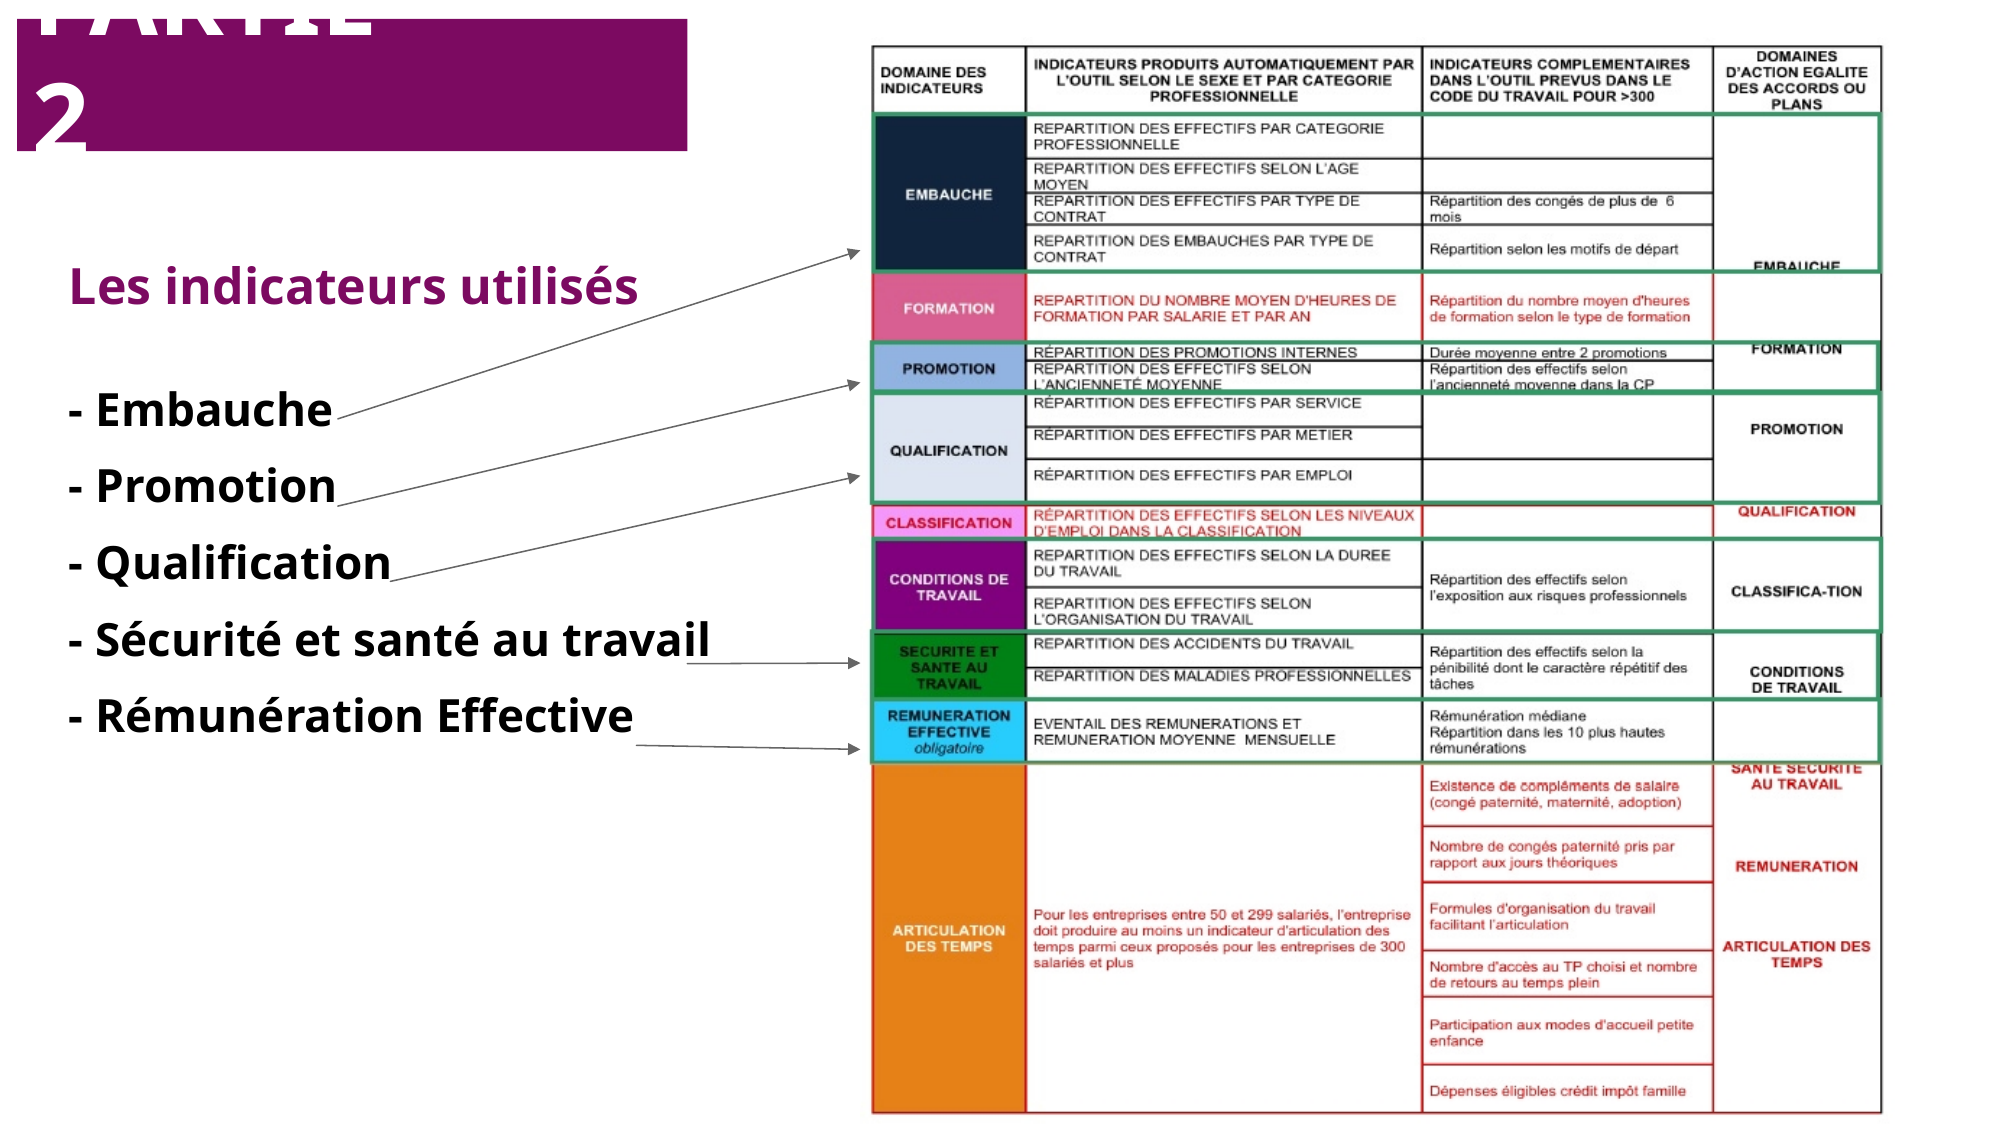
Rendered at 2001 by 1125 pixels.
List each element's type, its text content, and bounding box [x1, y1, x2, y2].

text_box [16, 17, 689, 152]
text_box Les indicateurs utilisés - Embauche - Promotion - Qualification - Sécurité et santé au travail - Rémunération Effective [53, 246, 860, 1030]
picture [860, 37, 1895, 1125]
text_box Partie 2 [17, 50, 473, 184]
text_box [636, 745, 861, 750]
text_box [390, 475, 861, 582]
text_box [337, 250, 861, 382]
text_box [337, 382, 861, 507]
